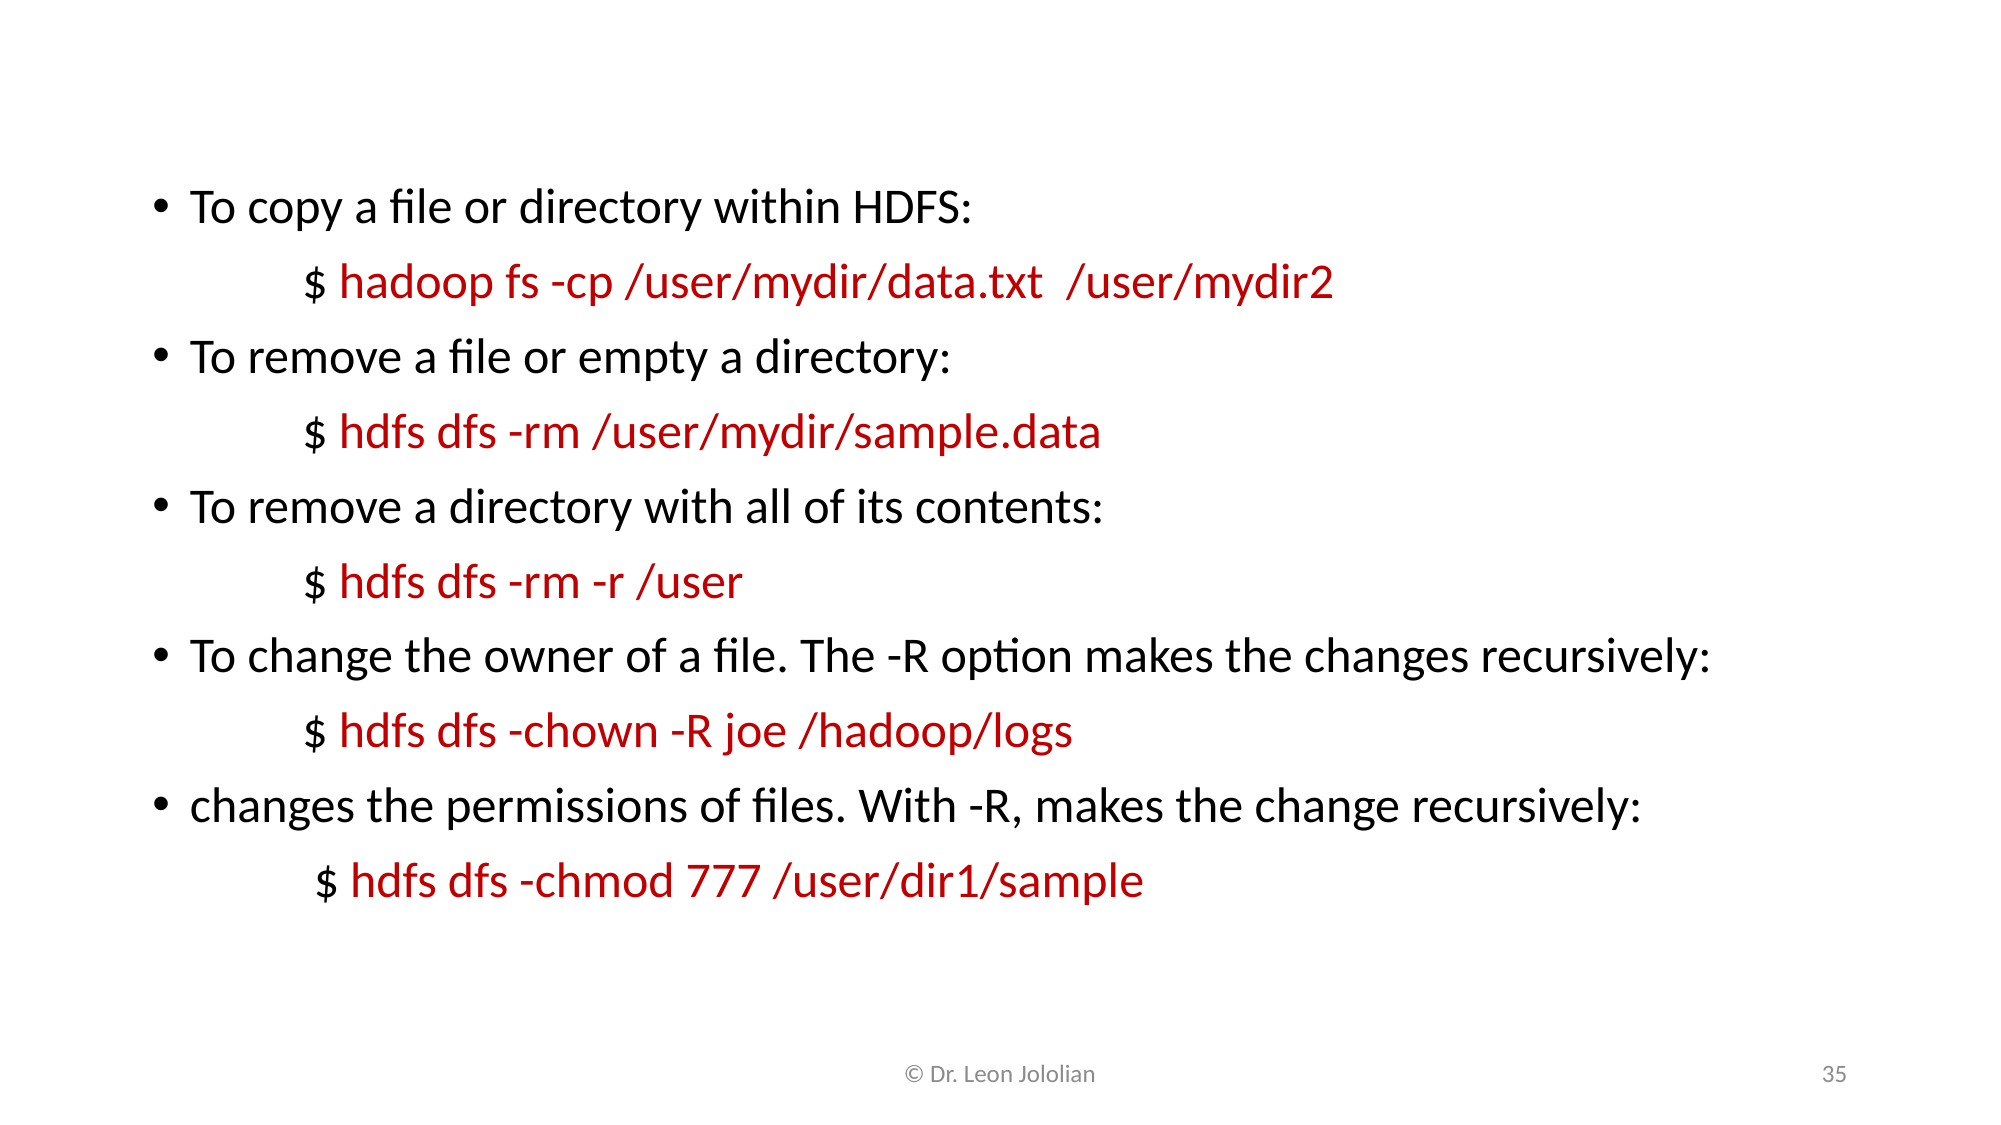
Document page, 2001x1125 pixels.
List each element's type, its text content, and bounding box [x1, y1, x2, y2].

footer © Dr. Leon Jololian [662, 1042, 1338, 1103]
slide_number 35 [1412, 1042, 1863, 1103]
list To copy a file or directory within HDFS: $ hadoop fs -cp /user/mydir/data.txt /user/mydir2 To remove a file or empty a directory: $ hdfs dfs -rm /user/mydir/sample.data To remove a directory with all of its contents: $ hdfs dfs -rm -r /user To change the owner of a file. The -R option makes the changes recursively: $ hdfs dfs -chown -R joe /hadoop/logs changes the permissions of files. With -R, makes the change recursively: $ hdfs dfs -chmod 777 /user/dir1/sample [137, 173, 1863, 1014]
